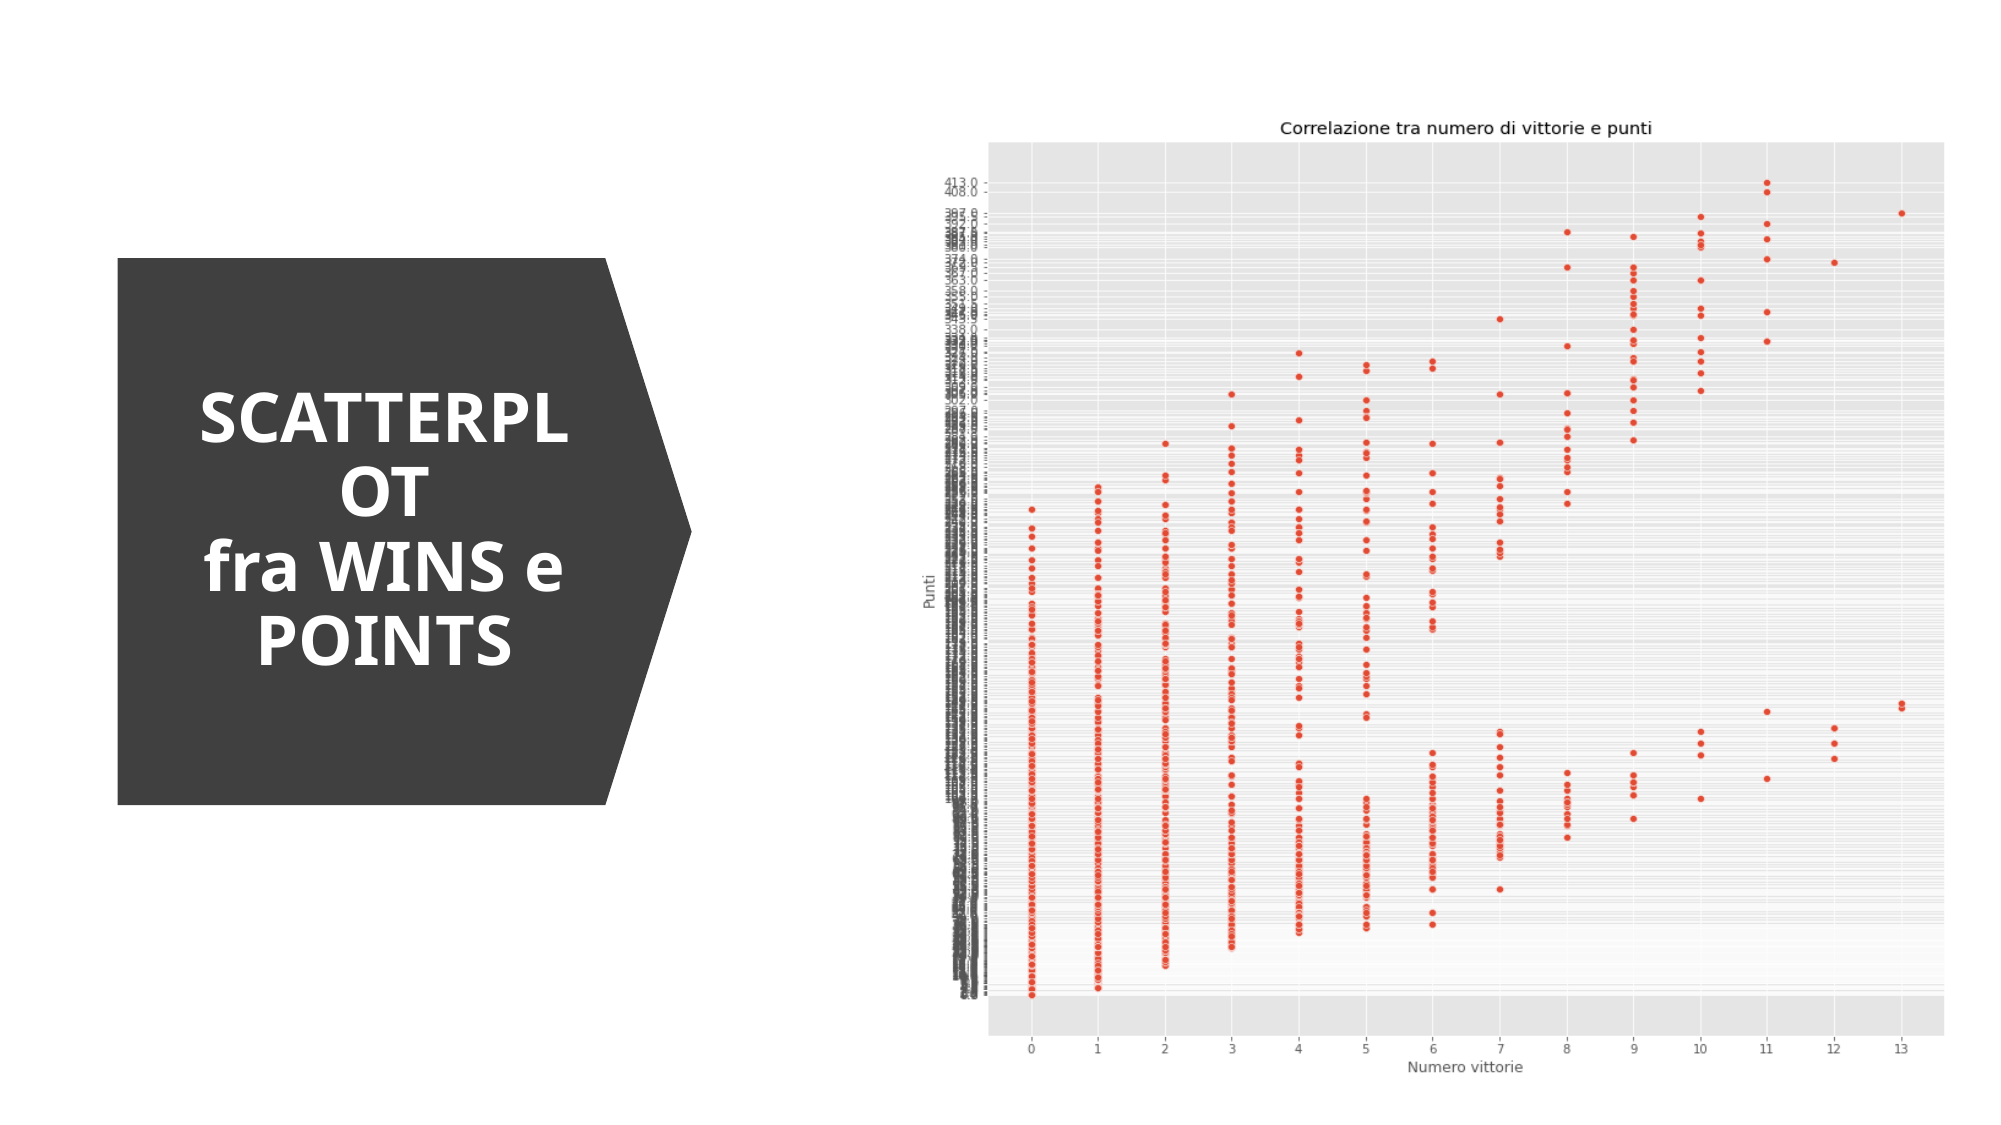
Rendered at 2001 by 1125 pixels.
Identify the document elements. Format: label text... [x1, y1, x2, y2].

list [832, 0, 2000, 1125]
title SCATTERPLOT fra WINS e POINTS [168, 322, 601, 741]
text_box [116, 257, 693, 807]
